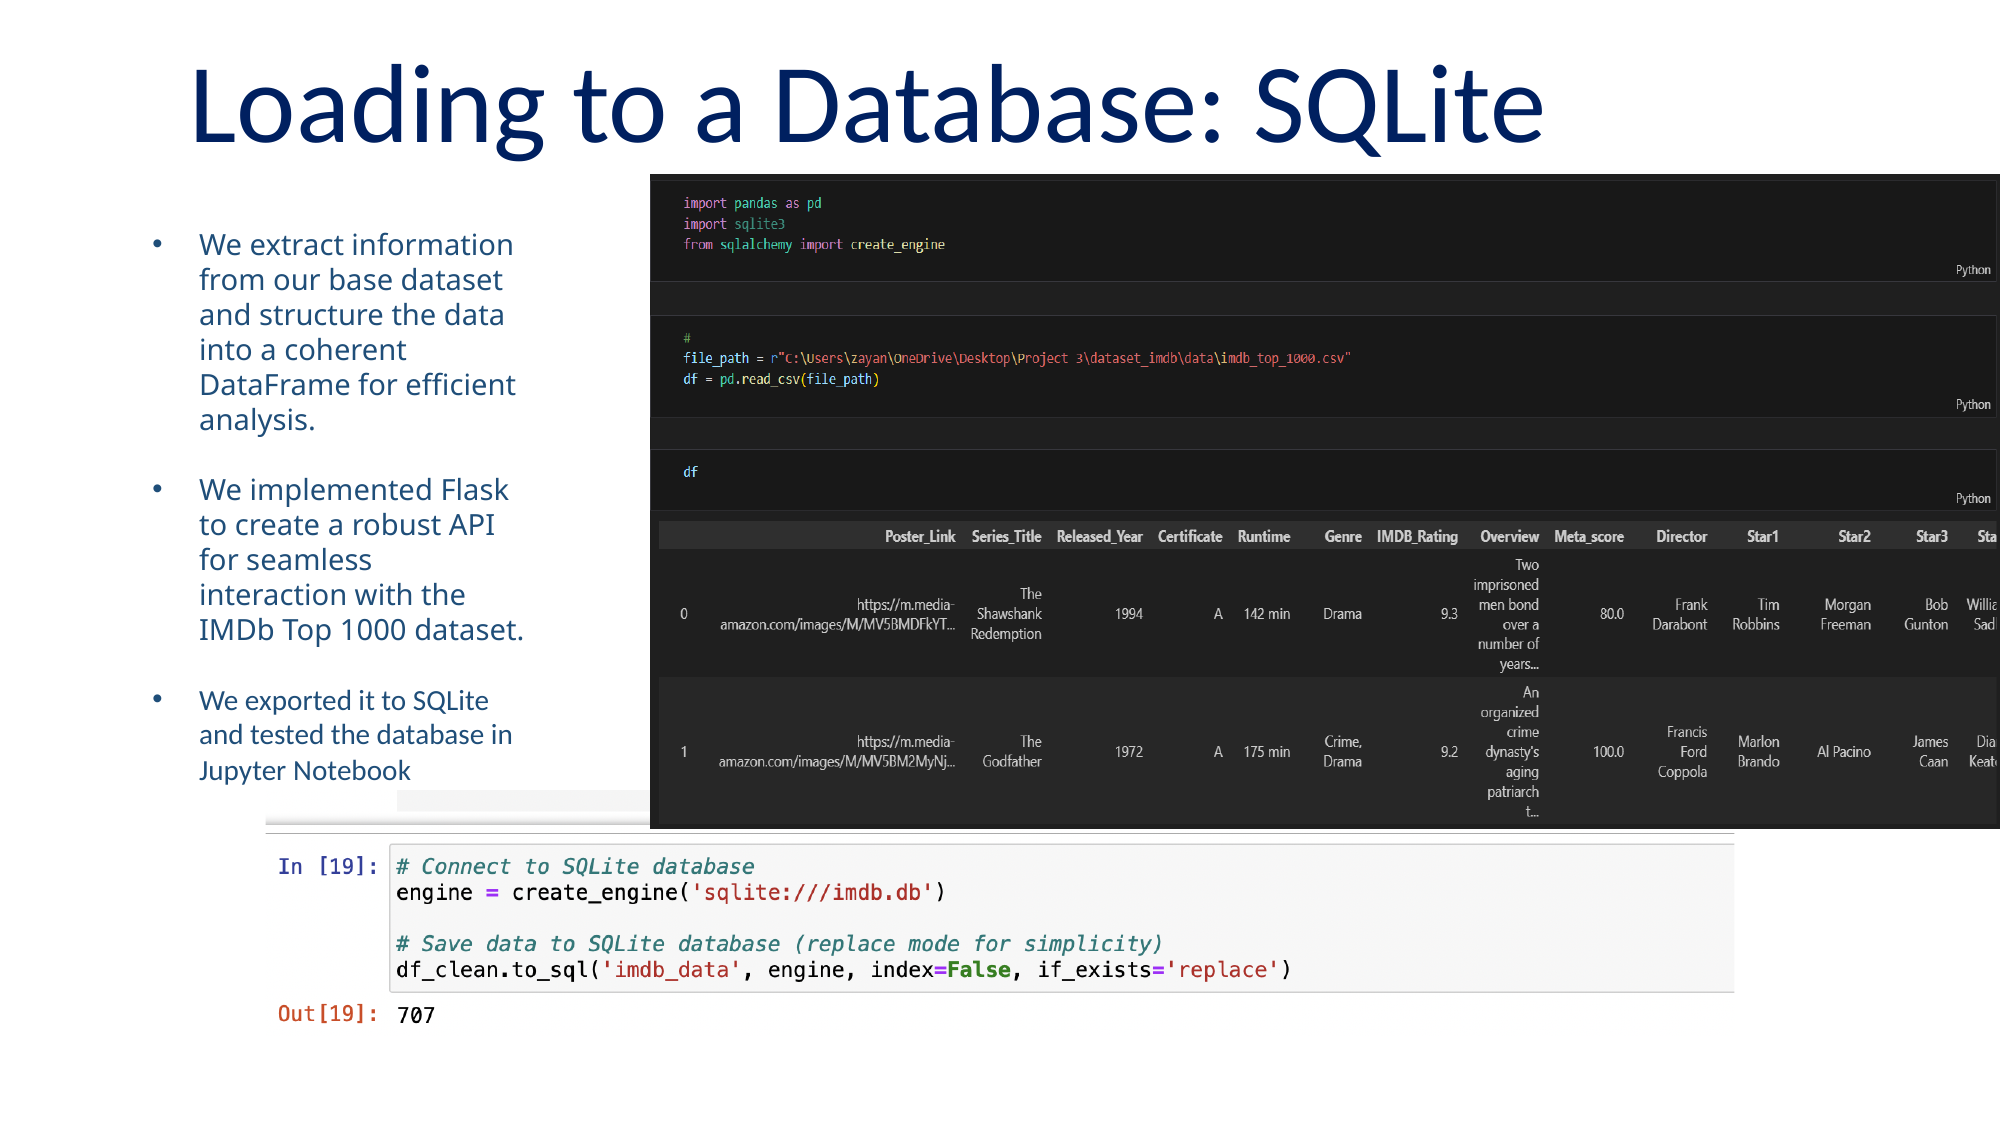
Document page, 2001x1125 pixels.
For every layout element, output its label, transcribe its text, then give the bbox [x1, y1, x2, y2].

text_box Loading to a Database: SQLite [174, 22, 1563, 173]
text_box We extract information from our base dataset and structure the data into a coherent DataFrame for efficient analysis. We implemented Flask to create a robust API for seamless interaction with the IMDb Top 1000 dataset. We exported it to SQLite and tested the database in Jupyter Notebook [137, 219, 541, 829]
picture [265, 174, 2000, 1036]
